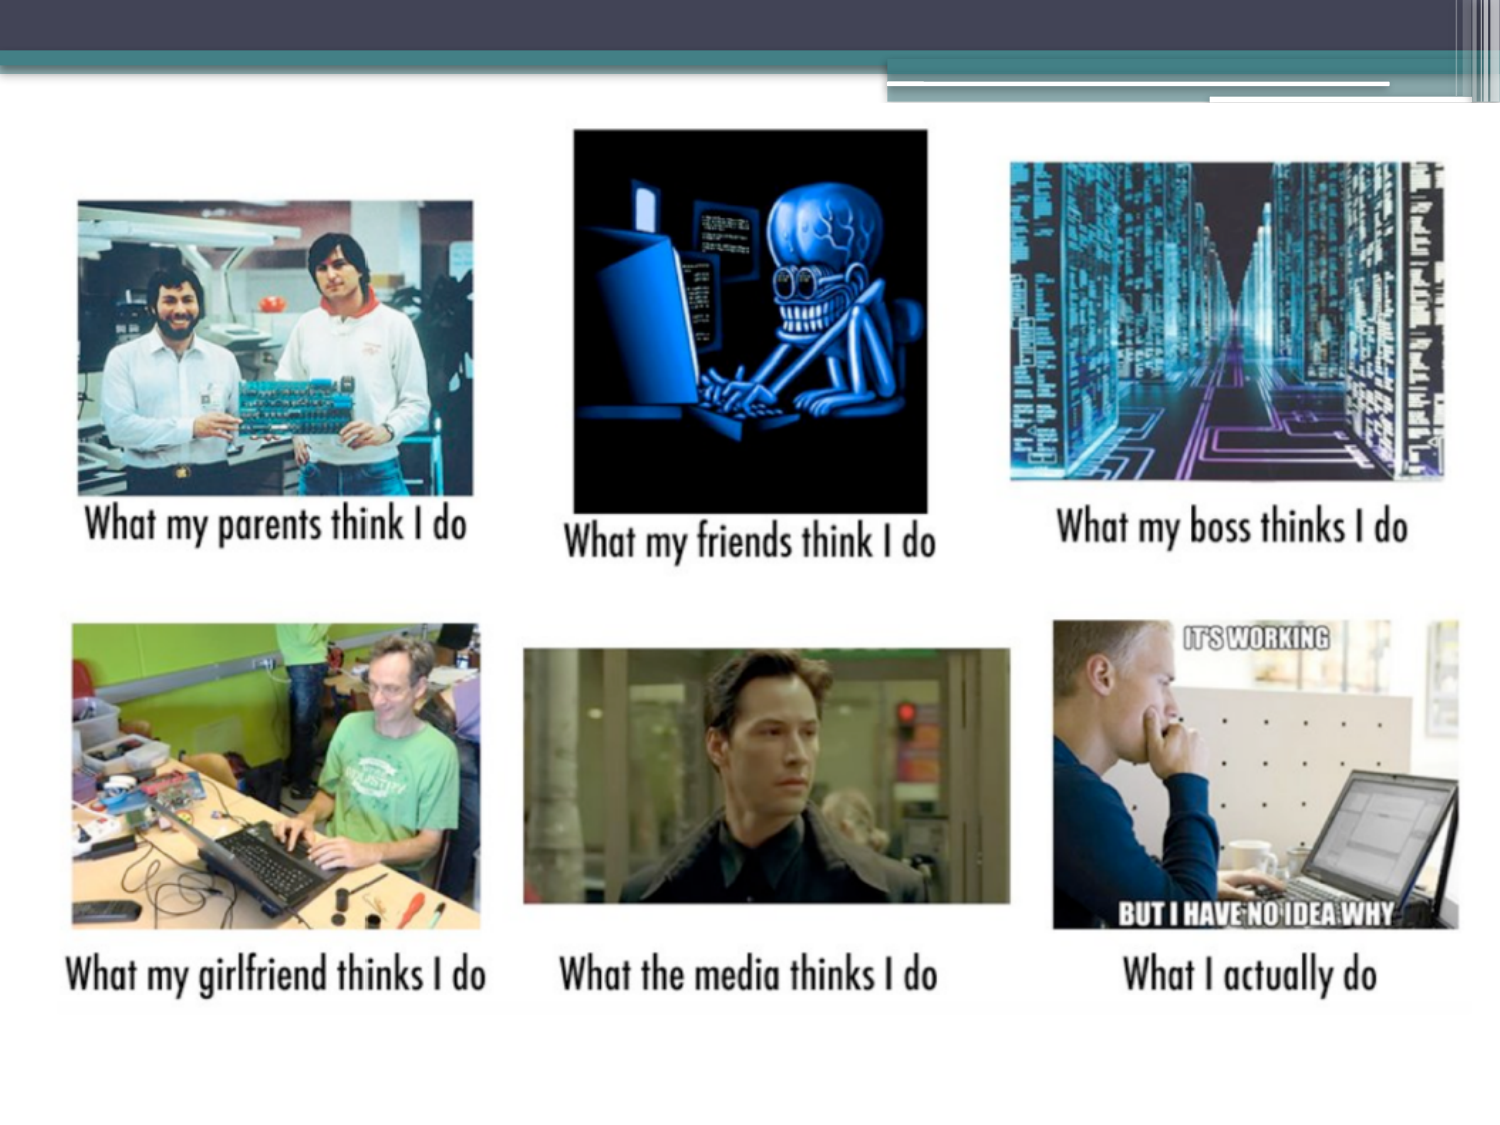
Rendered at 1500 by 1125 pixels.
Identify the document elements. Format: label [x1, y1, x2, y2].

picture [0, 103, 1500, 1022]
